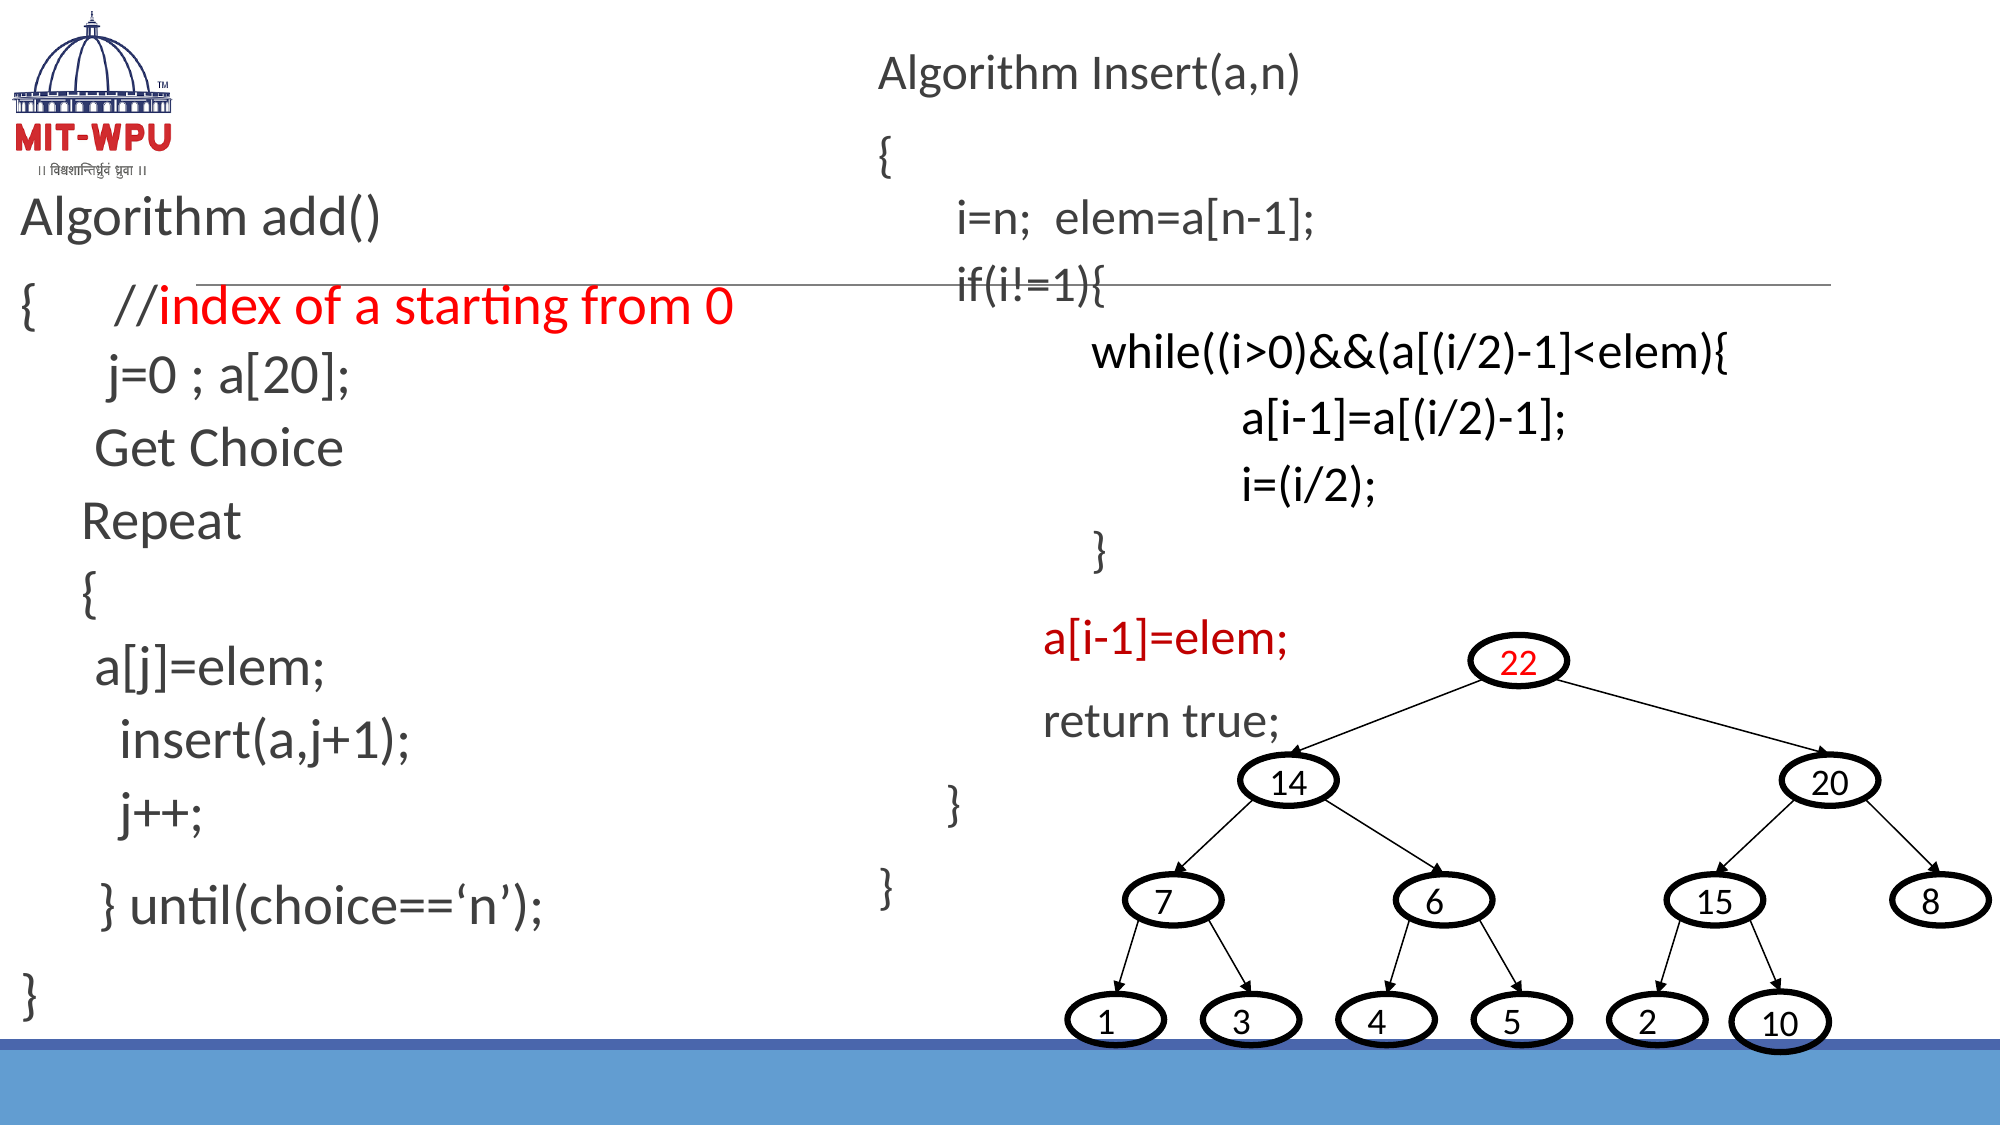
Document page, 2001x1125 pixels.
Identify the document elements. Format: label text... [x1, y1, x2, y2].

list Algorithm add() { //index of a starting from 0 j=0 ; a[20]; Get Choice Repeat { a[j]=elem; insert(a,j+1); j++; } until(choice==‘n’); } [20, 178, 904, 1034]
list Algorithm Insert(a,n) { i=n; elem=a[n-1]; if(i!=1){ while((i>0)&&(a[(i/2)-1]<elem){ a[i-1]=a[(i/2)-1]; i=(i/2); } a[i-1]=elem; return true; } } [877, 38, 1845, 869]
picture [12, 11, 191, 181]
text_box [1067, 634, 1990, 1053]
